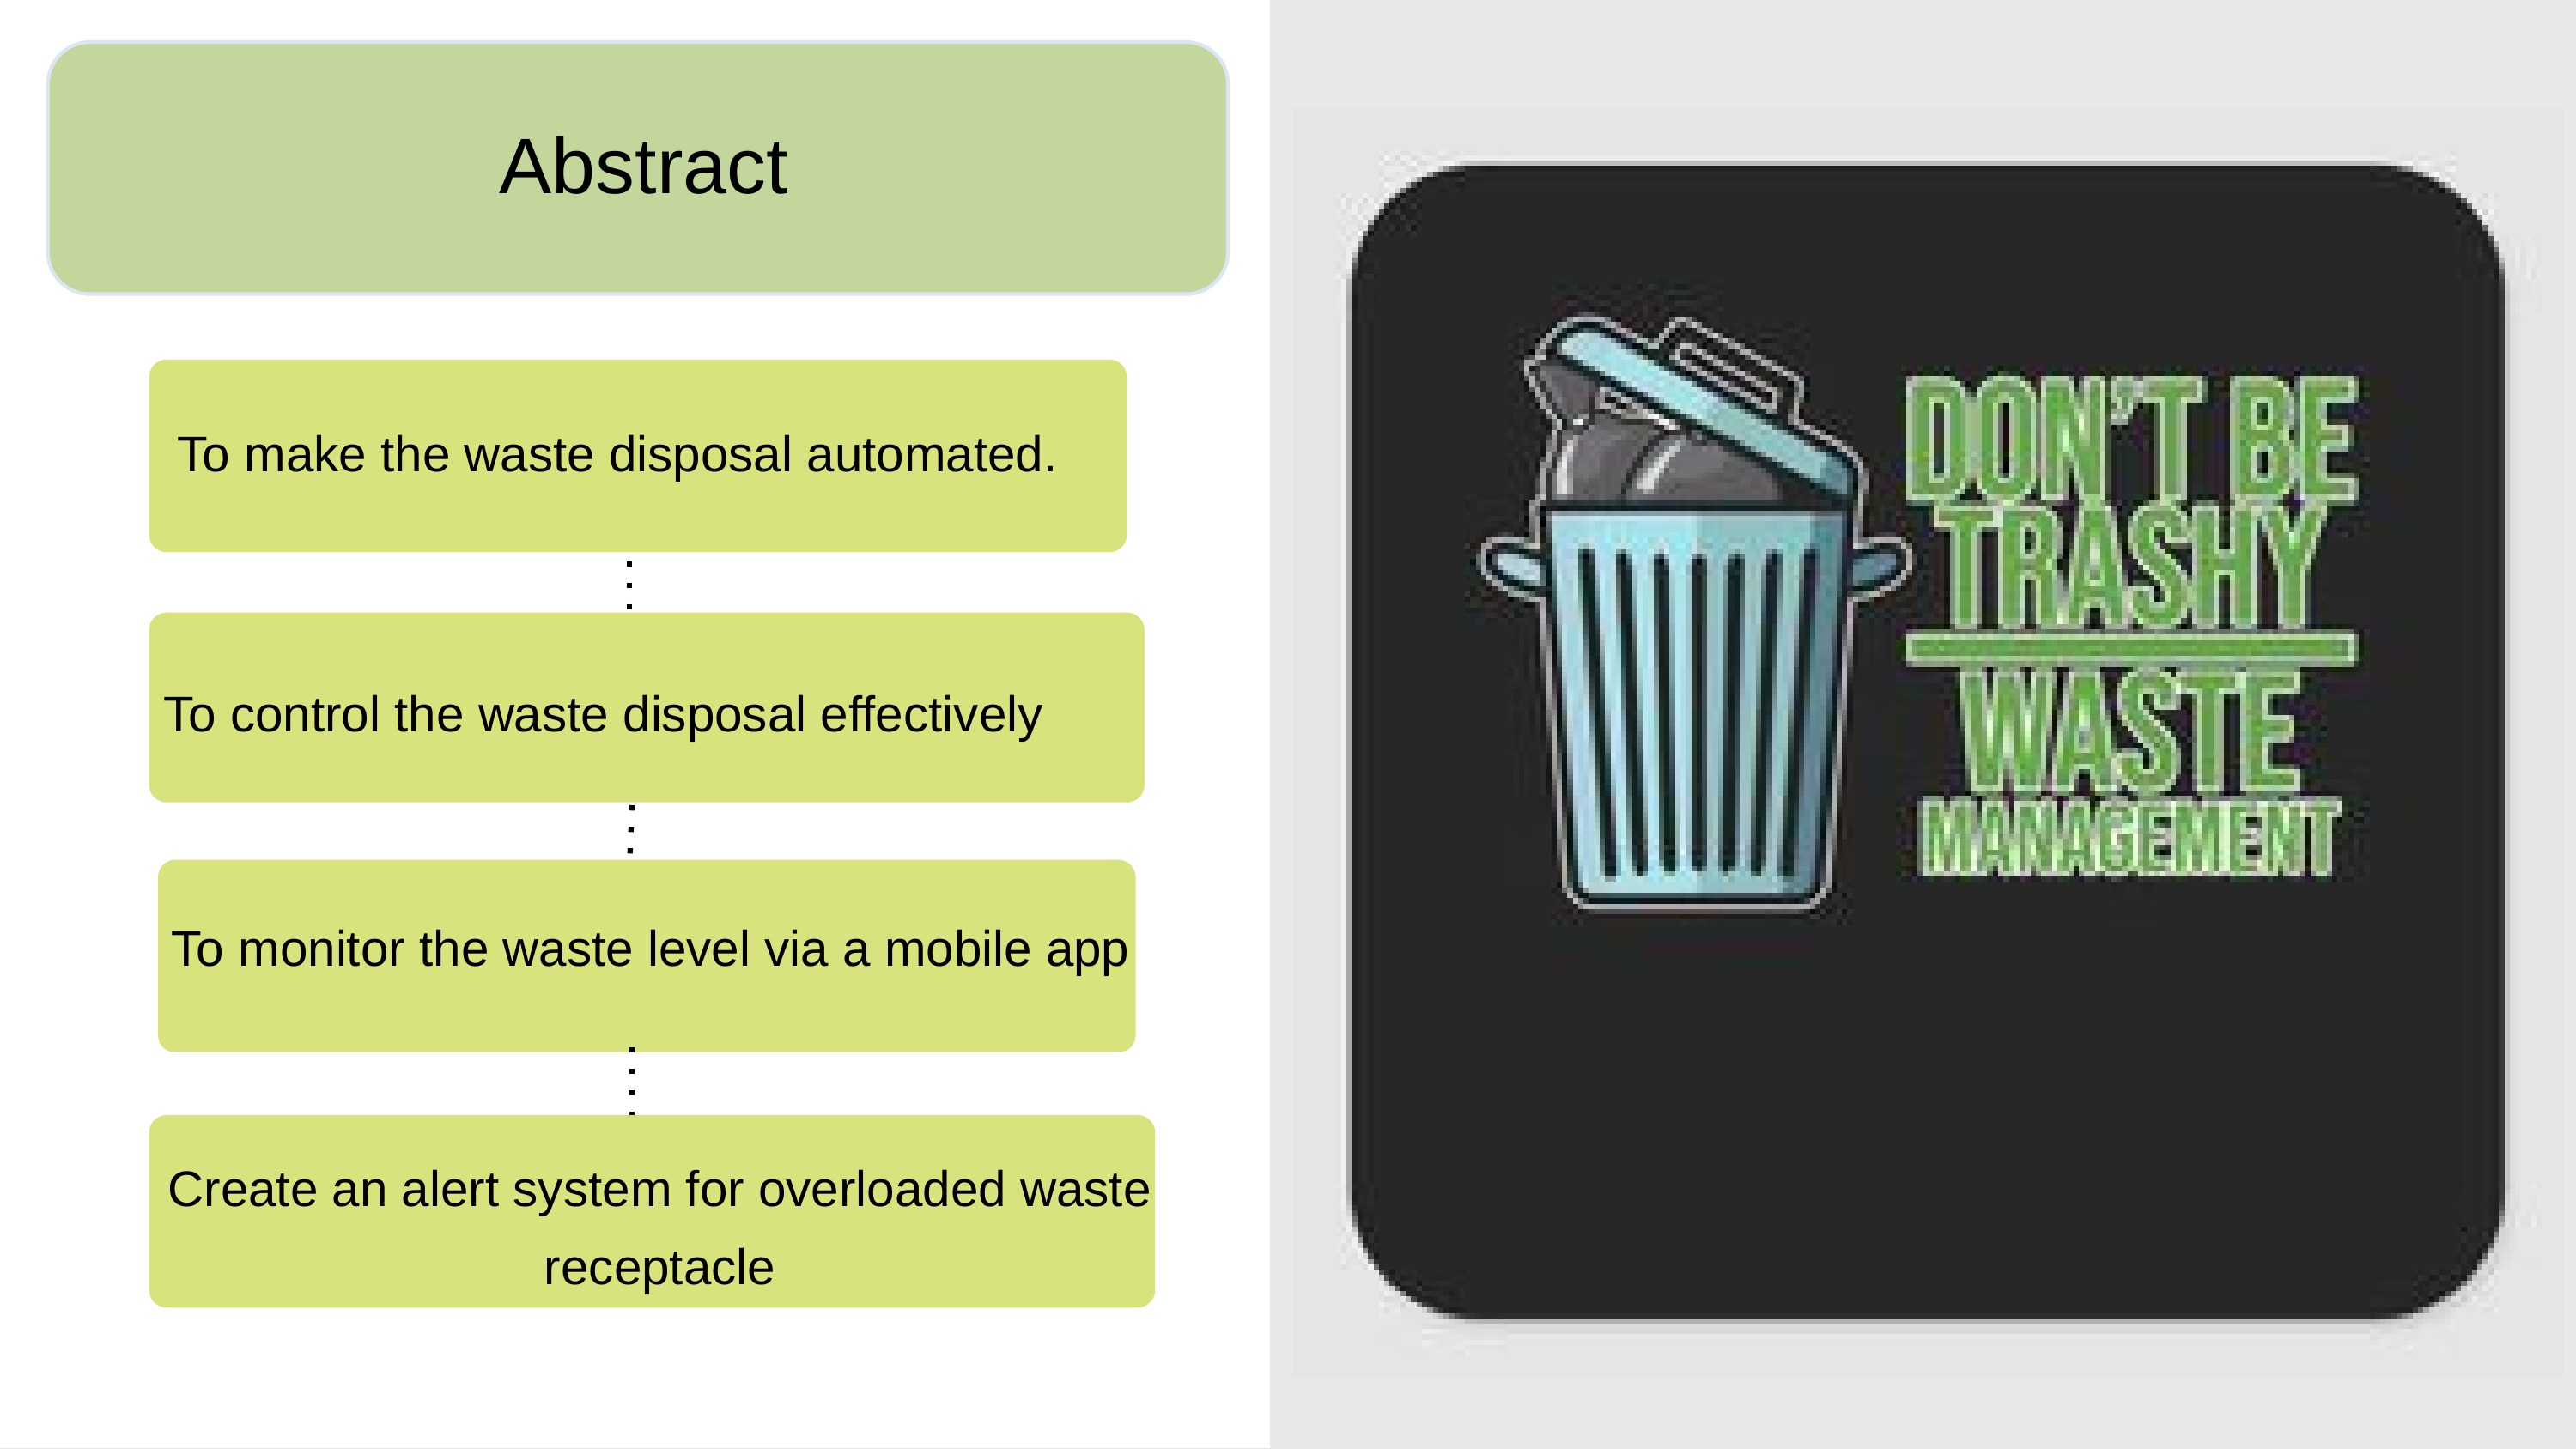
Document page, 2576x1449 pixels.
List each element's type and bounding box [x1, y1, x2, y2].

text_box [157, 854, 1136, 1053]
text_box [149, 1109, 1156, 1308]
text_box [629, 804, 633, 867]
text_box [149, 607, 1145, 803]
picture [1293, 107, 2564, 1378]
text_box [149, 354, 1127, 553]
text_box [0, 0, 1271, 1449]
